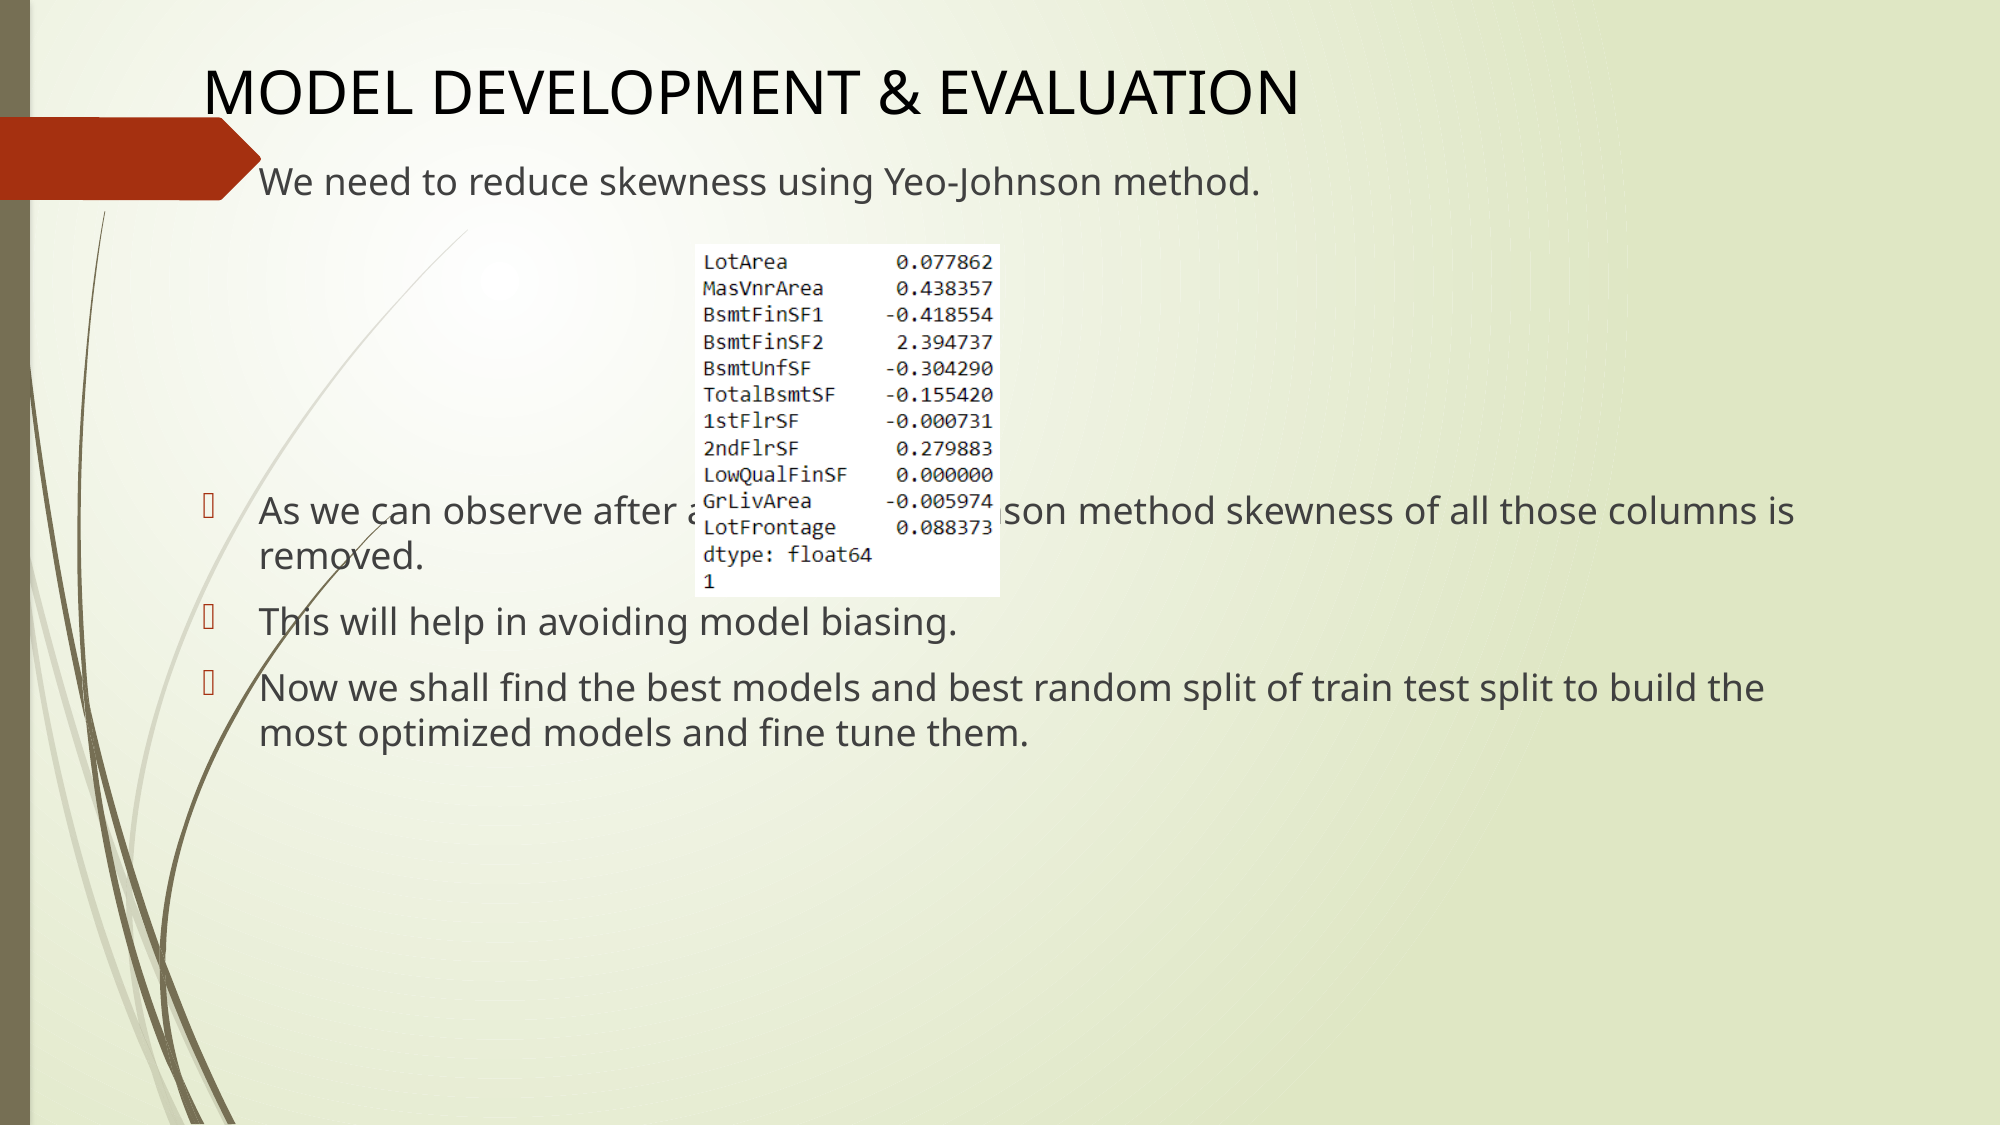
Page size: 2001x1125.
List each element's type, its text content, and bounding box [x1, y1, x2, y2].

list We need to reduce skewness using Yeo-Johnson method. As we can observe after applying Yeo-Johnson method skewness of all those columns is removed. This will help in avoiding model biasing. Now we shall find the best models and best random split of train test split to build the most optimized models and fine tune them. [187, 209, 1813, 1071]
text_box Model Development & Evaluation [187, 54, 1813, 209]
picture [695, 244, 1000, 598]
